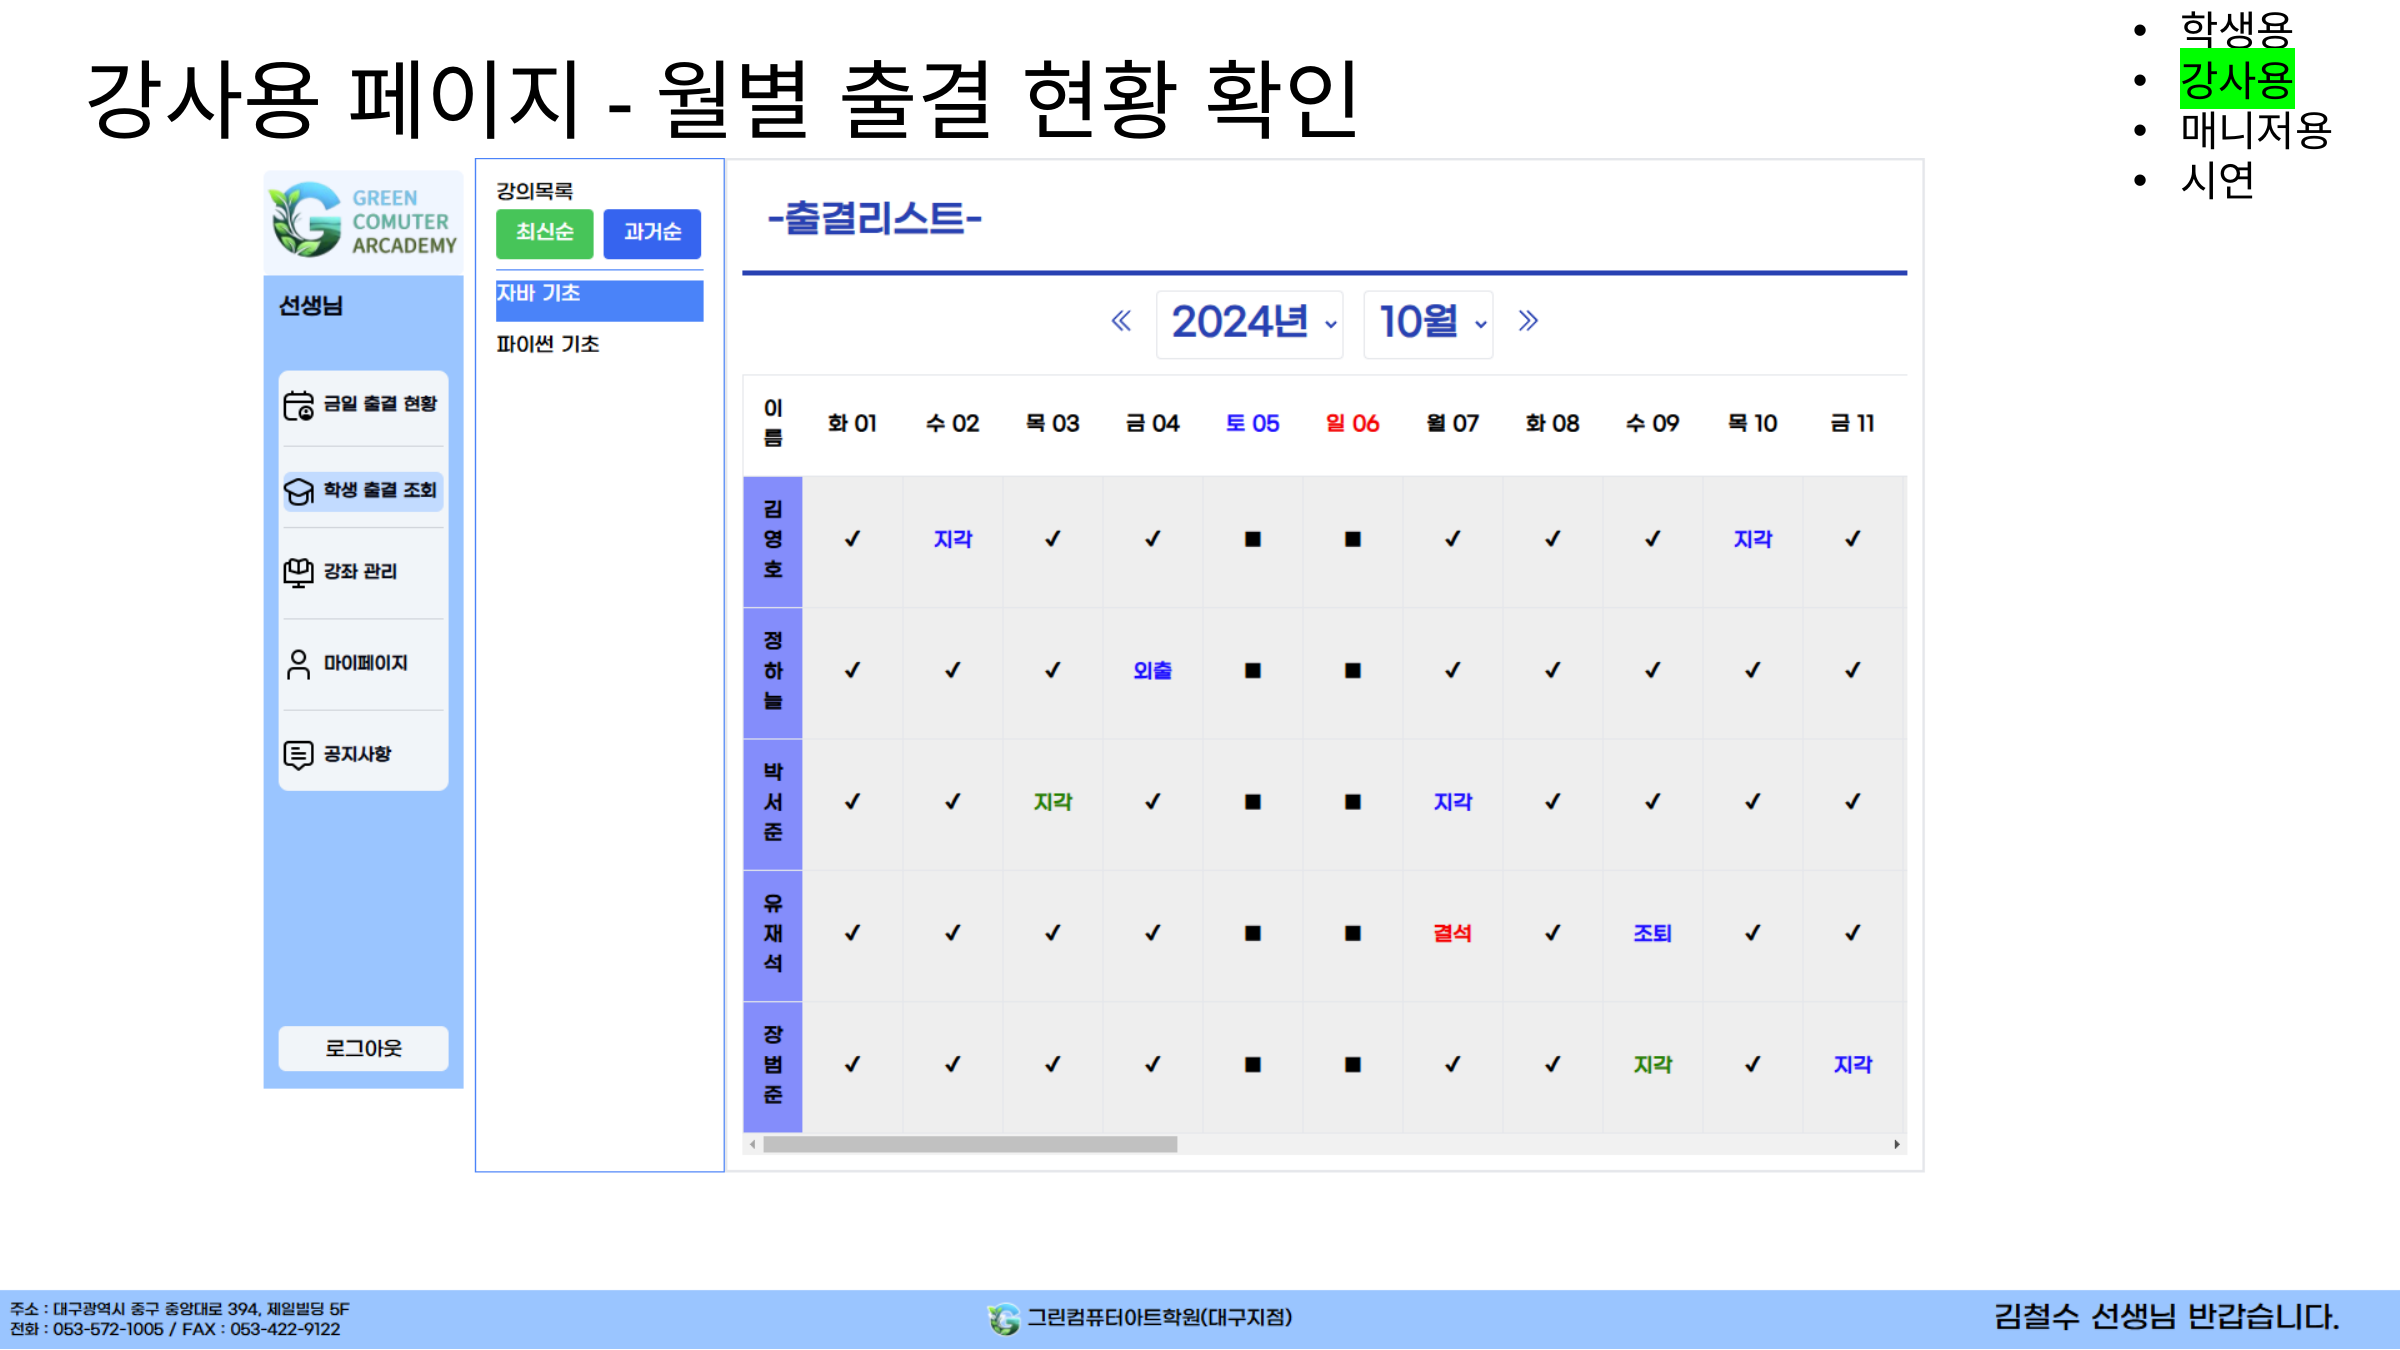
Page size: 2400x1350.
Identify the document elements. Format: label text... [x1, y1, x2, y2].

text_box 강사용 페이지-월별 출결 현황 확인 [84, 41, 1303, 151]
text_box 학생용 강사용 매니저용 시연 [2118, 0, 2391, 158]
picture [0, 158, 2400, 1349]
